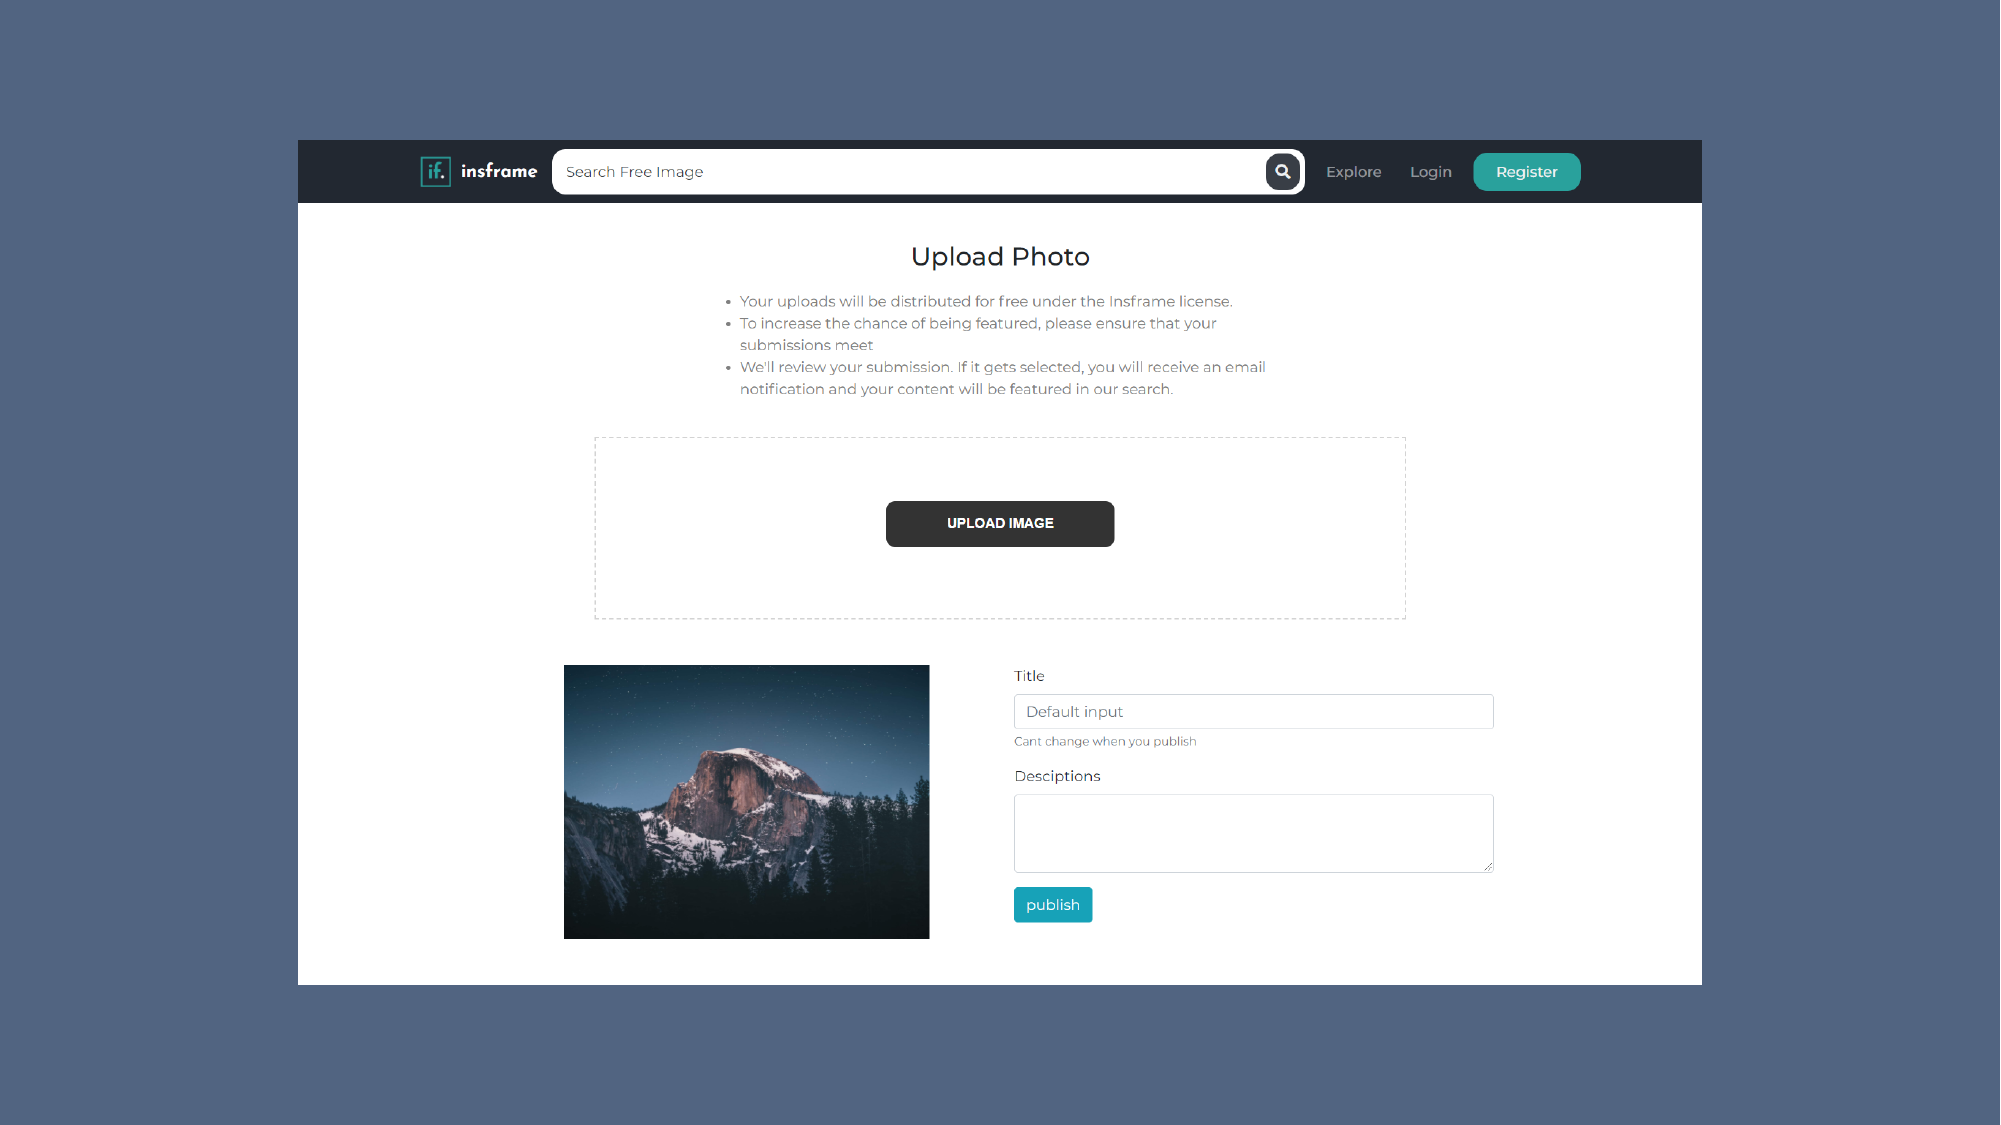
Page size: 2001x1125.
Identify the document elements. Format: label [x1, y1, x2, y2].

picture [298, 140, 1702, 985]
